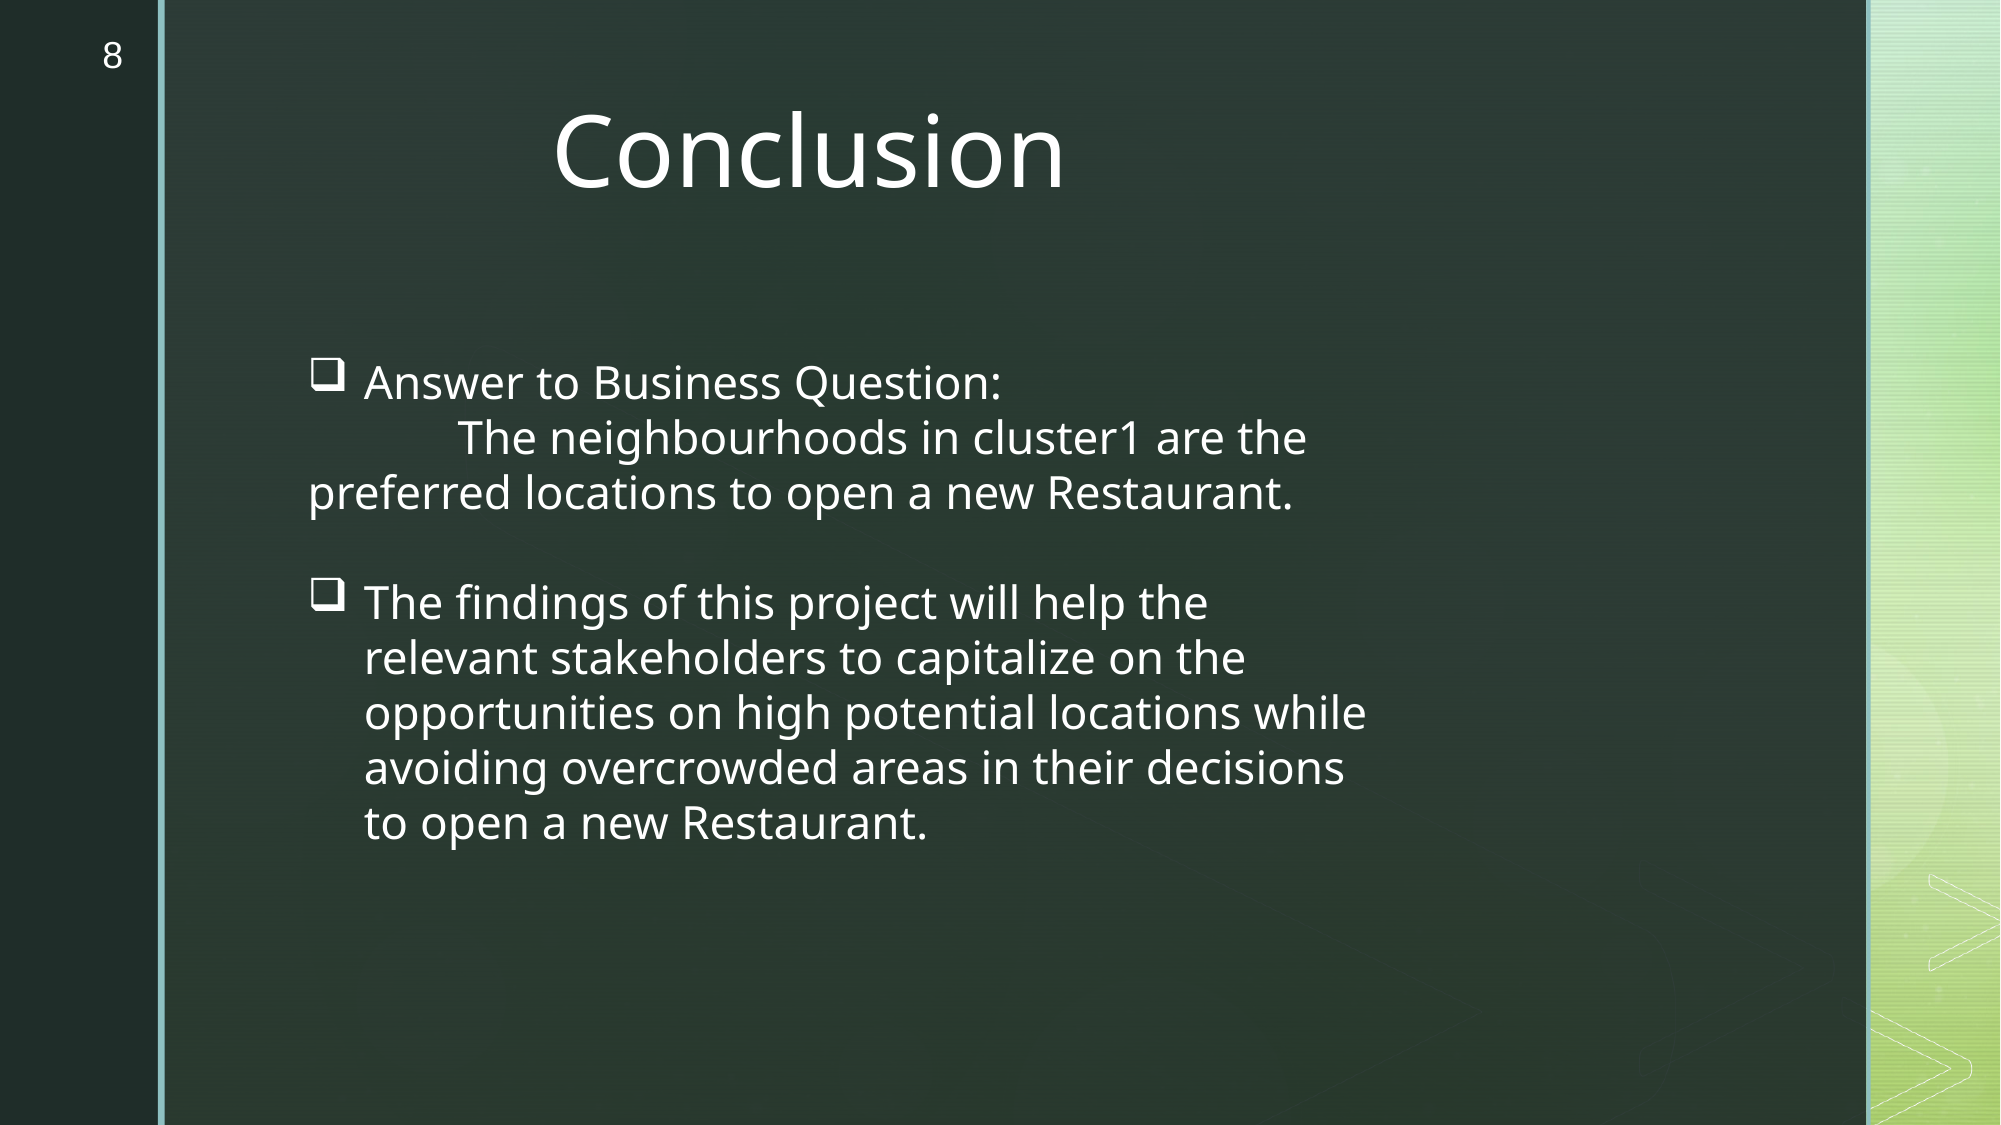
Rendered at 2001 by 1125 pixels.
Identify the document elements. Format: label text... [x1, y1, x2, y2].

text_box Conclusion [372, 79, 1248, 215]
slide_number 8 [25, 26, 131, 80]
picture [1871, 0, 2001, 1125]
text_box Answer to Business Question: The neighbourhoods in cluster1 are the preferred locations to open a new Restaurant. The findings of this project will help the relevant stakeholders to capitalize on the opportunities on high potential locations while avoiding overcrowded areas in their decisions to open a new Restaurant. [292, 346, 1393, 856]
